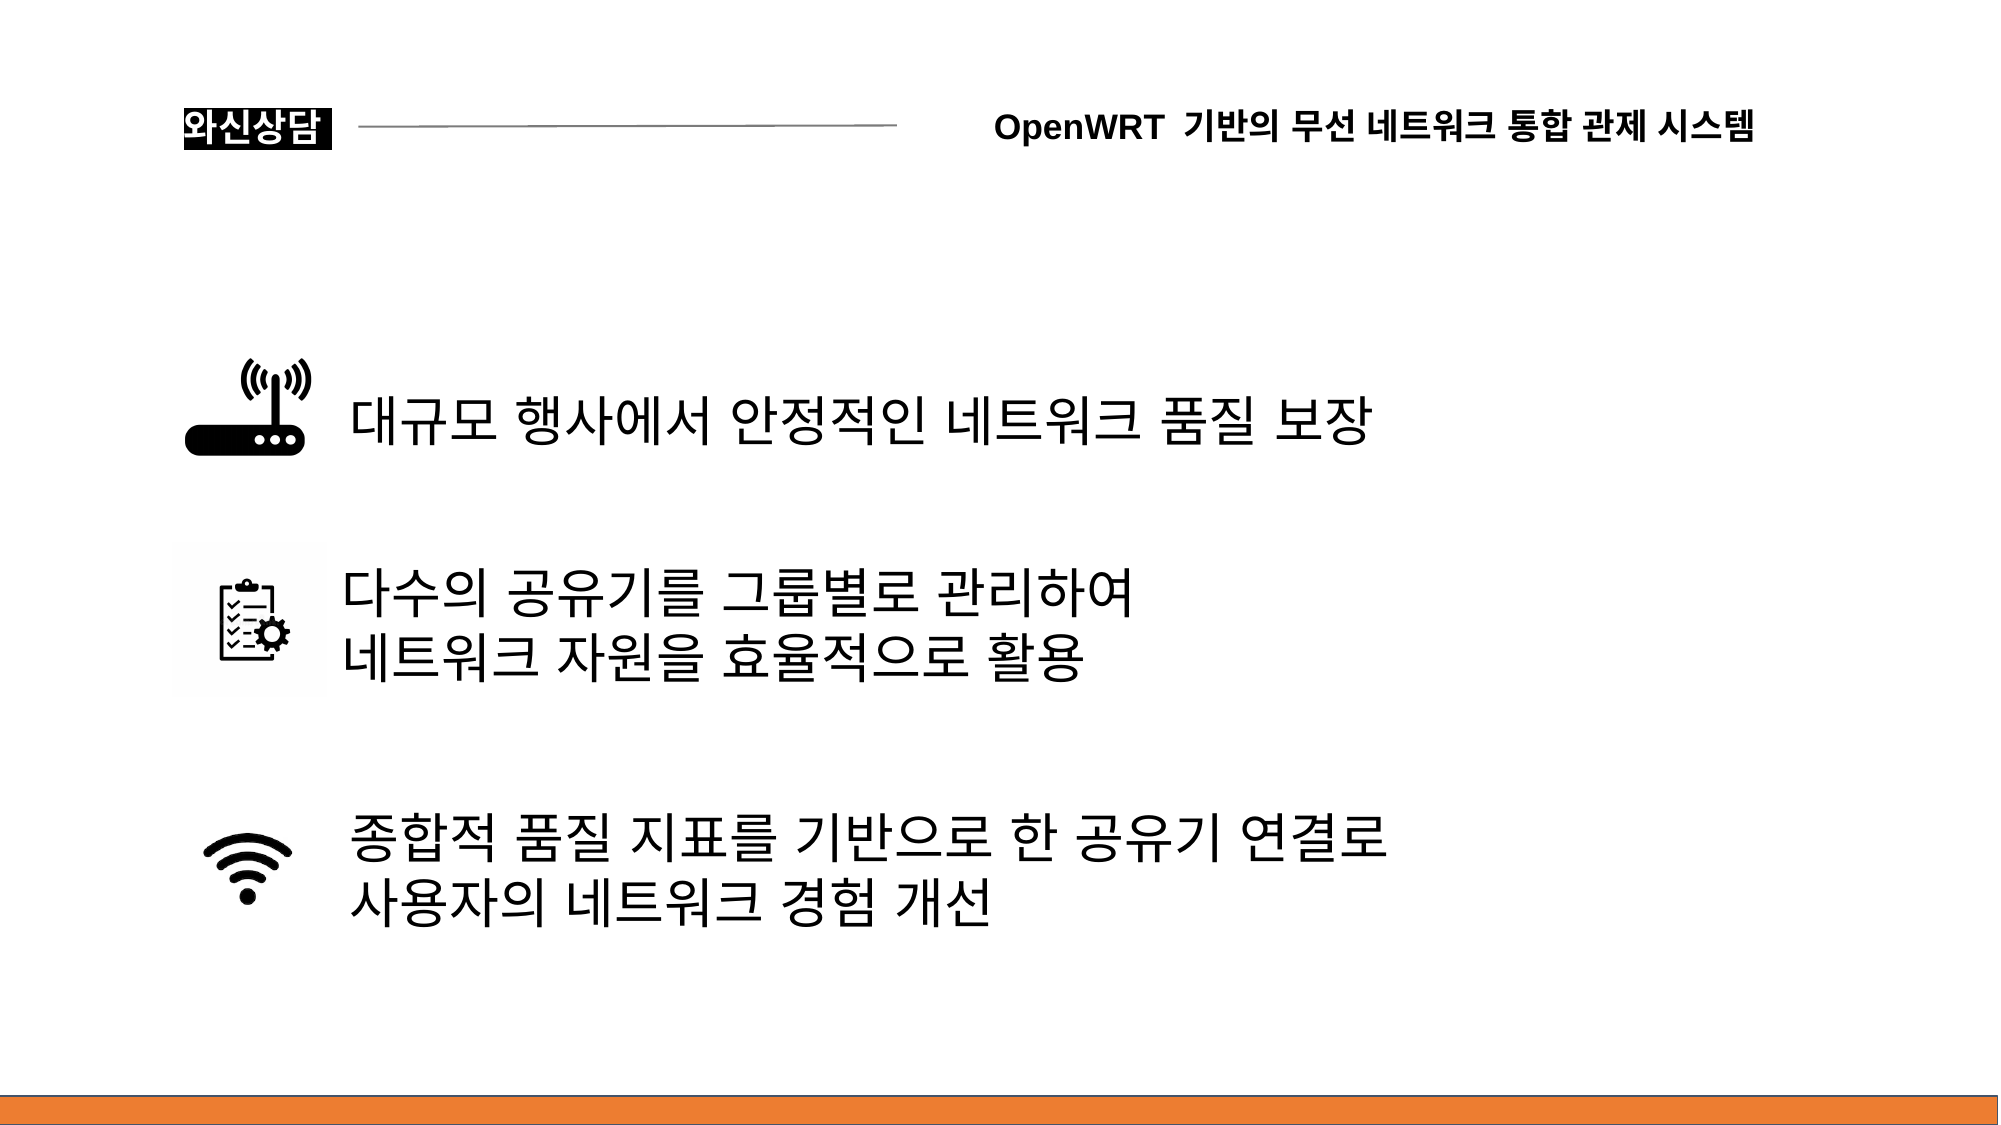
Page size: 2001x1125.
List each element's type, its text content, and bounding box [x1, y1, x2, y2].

picture [190, 818, 305, 914]
text_box 다수의 공유기를 그룹별로 관리하여 네트워크 자원을 효율적으로 활용 [326, 544, 1512, 754]
picture [181, 343, 315, 471]
text_box 와신상담 [157, 96, 359, 157]
text_box [0, 1096, 1998, 1125]
picture [172, 542, 327, 697]
text_box OpenWRT 기반의 무선 네트워크 통합 관제 시스템 [897, 96, 1852, 155]
text_box 종합적 품질 지표를 기반으로 한 공유기 연결로 사용자의 네트워크 경험 개선 [334, 789, 1862, 868]
text_box 대규모 행사에서 안정적인 네트워크 품질 보장 [334, 372, 1904, 451]
